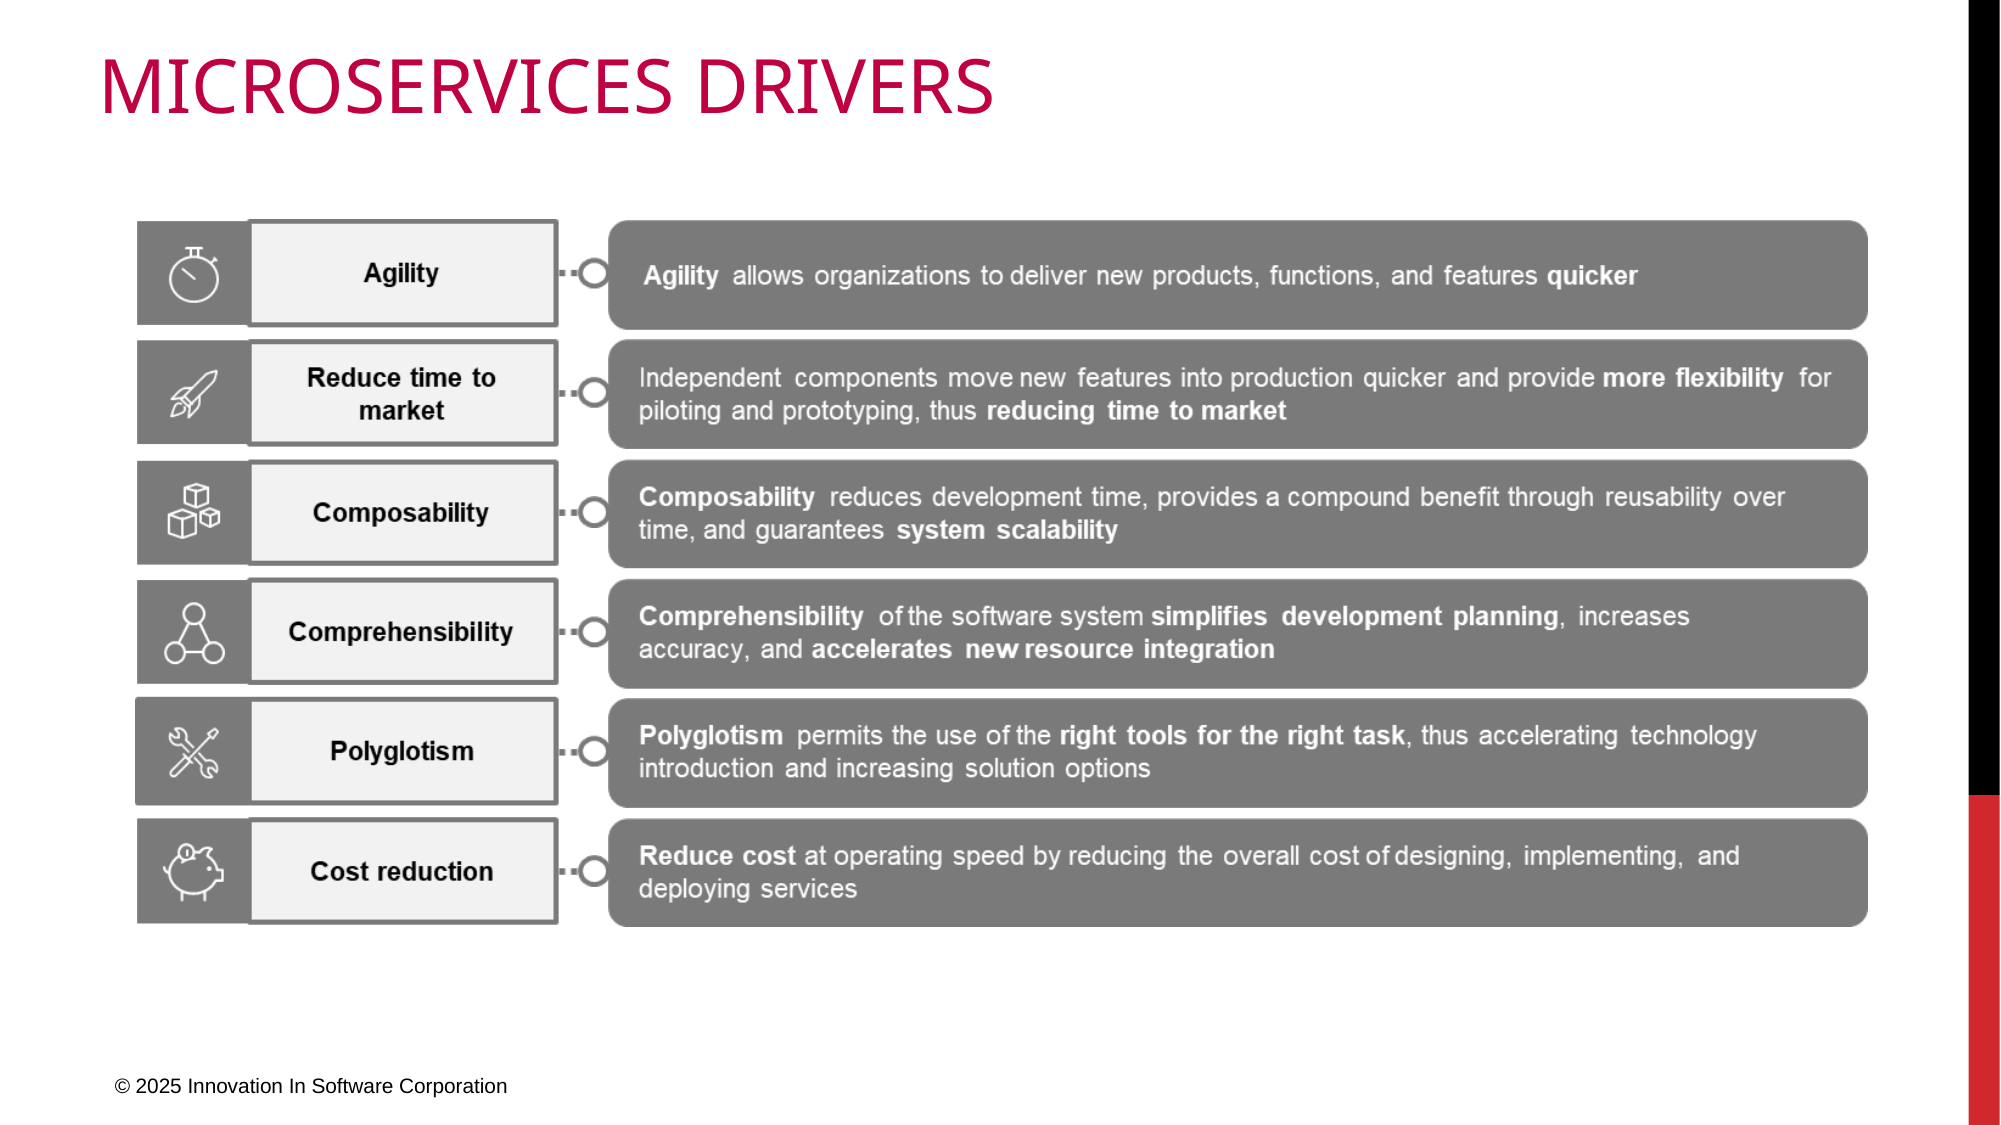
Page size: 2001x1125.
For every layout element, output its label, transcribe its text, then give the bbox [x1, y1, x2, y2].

picture [135, 218, 1868, 928]
footer © 2025 Innovation In Software Corporation [99, 1065, 850, 1112]
title Microservices Drivers [98, 0, 1923, 186]
